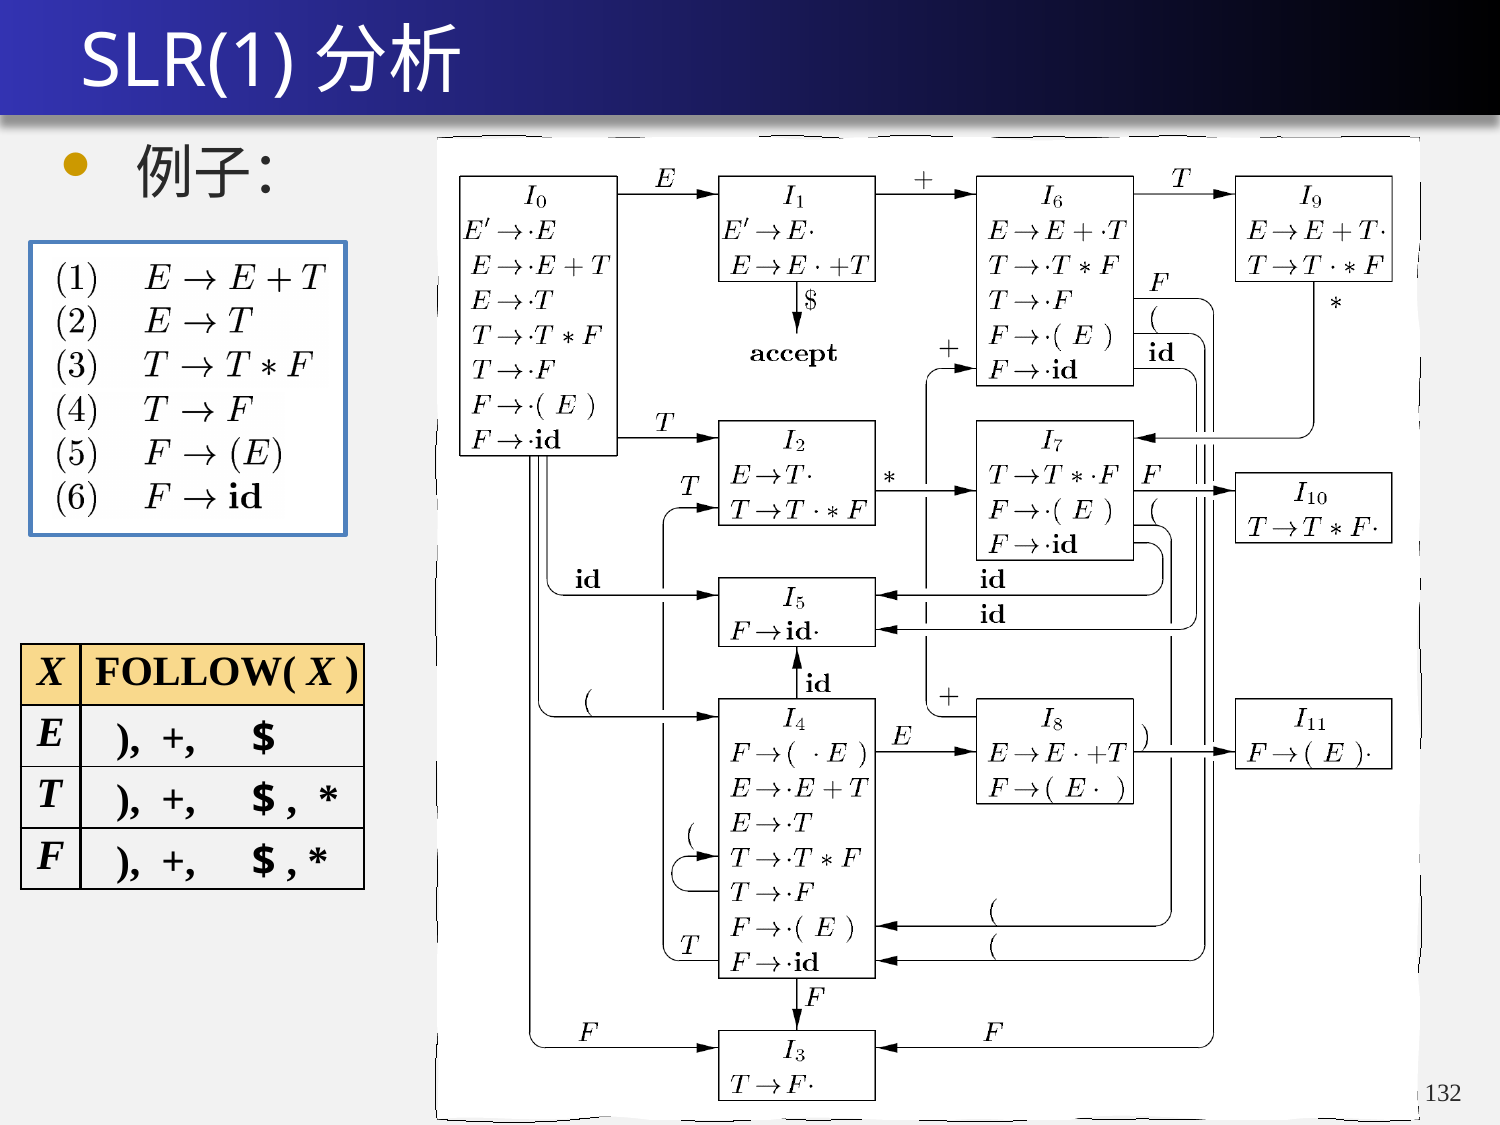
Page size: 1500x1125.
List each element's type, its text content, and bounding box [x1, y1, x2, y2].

table_cell ), +, $ , * [82, 767, 363, 827]
text_box 例子： [58, 118, 432, 205]
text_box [30, 241, 346, 536]
table_cell ), +, $ [82, 706, 363, 766]
table_header X [22, 645, 79, 704]
table_cell E [22, 706, 79, 766]
picture [437, 137, 1420, 1120]
table_cell T [22, 767, 79, 827]
table_header FOLLOW( X ) [82, 645, 363, 704]
slide_number 131 [1424, 1081, 1500, 1107]
title SLR(1)分析 [78, 8, 1500, 199]
table_cell F [22, 829, 79, 888]
table_cell ), +, $ , * [82, 829, 363, 888]
